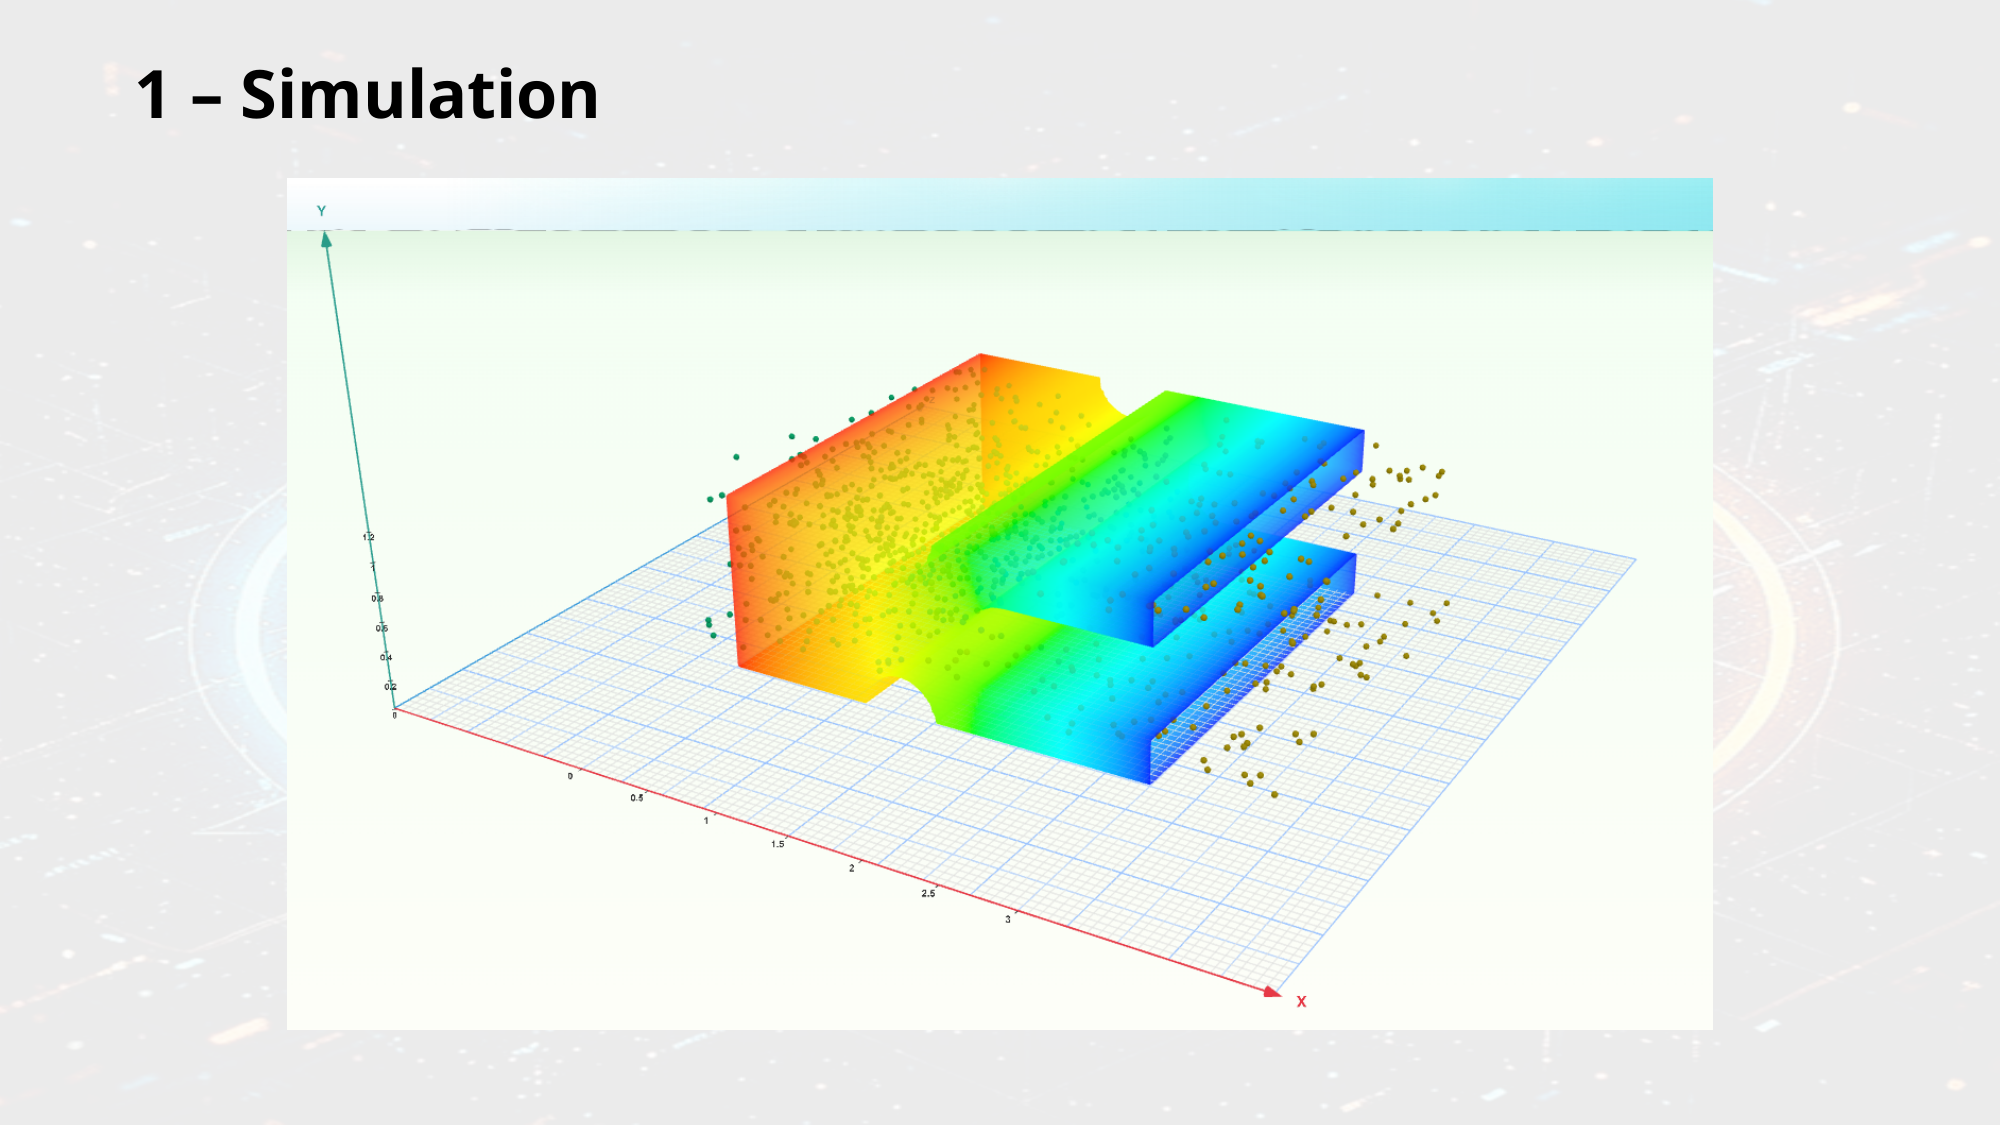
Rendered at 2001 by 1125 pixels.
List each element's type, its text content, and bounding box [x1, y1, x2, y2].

picture [286, 178, 1714, 1031]
text_box 1 – Simulation [120, 44, 1000, 139]
